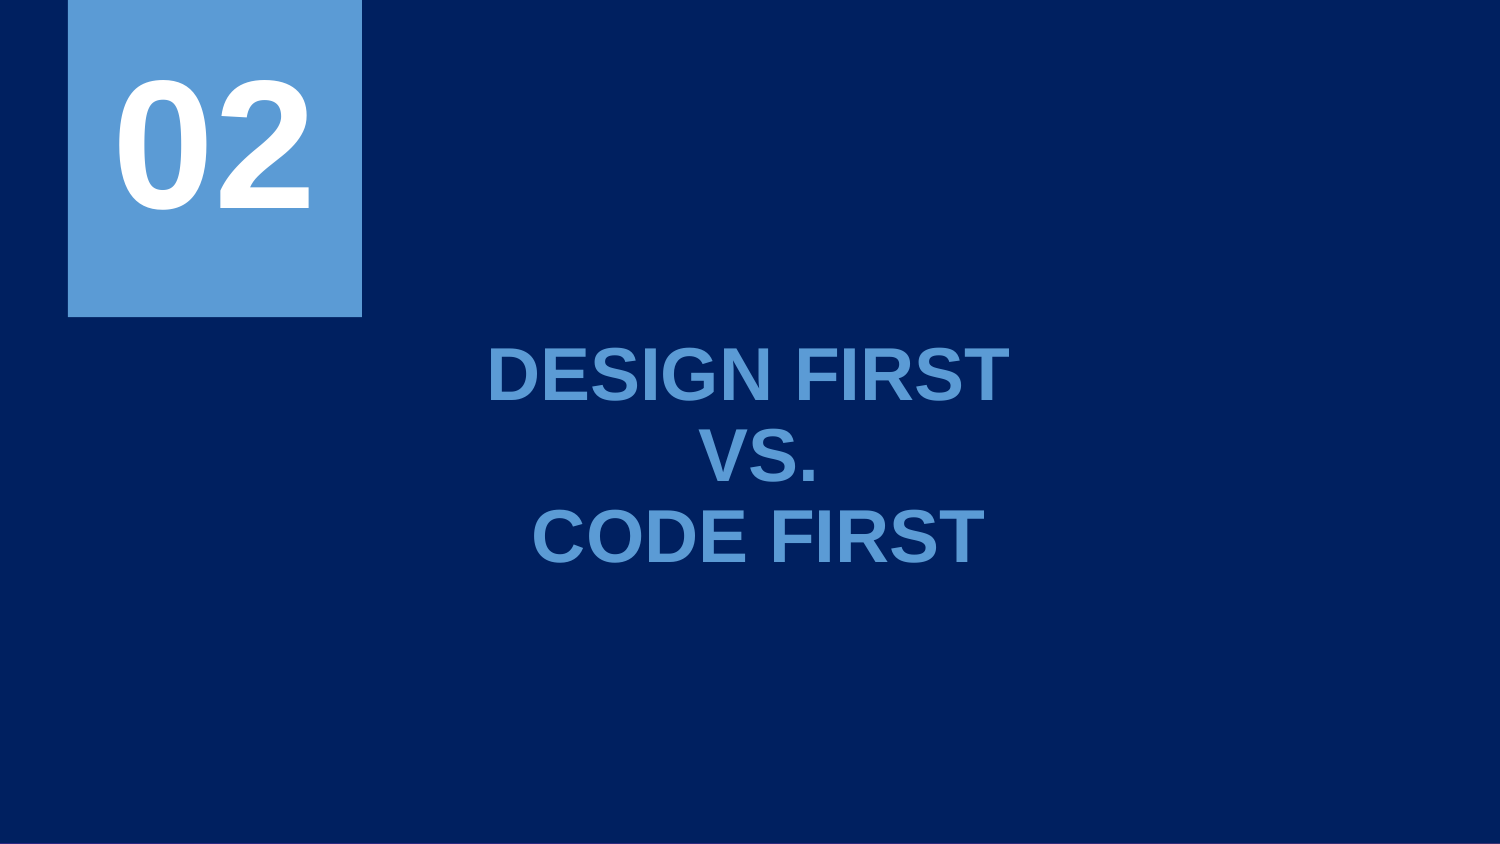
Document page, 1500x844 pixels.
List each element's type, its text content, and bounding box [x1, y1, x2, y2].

list 02 [67, 0, 362, 318]
title DESIGN FIRST VS. CODE FIRST [67, 368, 1450, 546]
